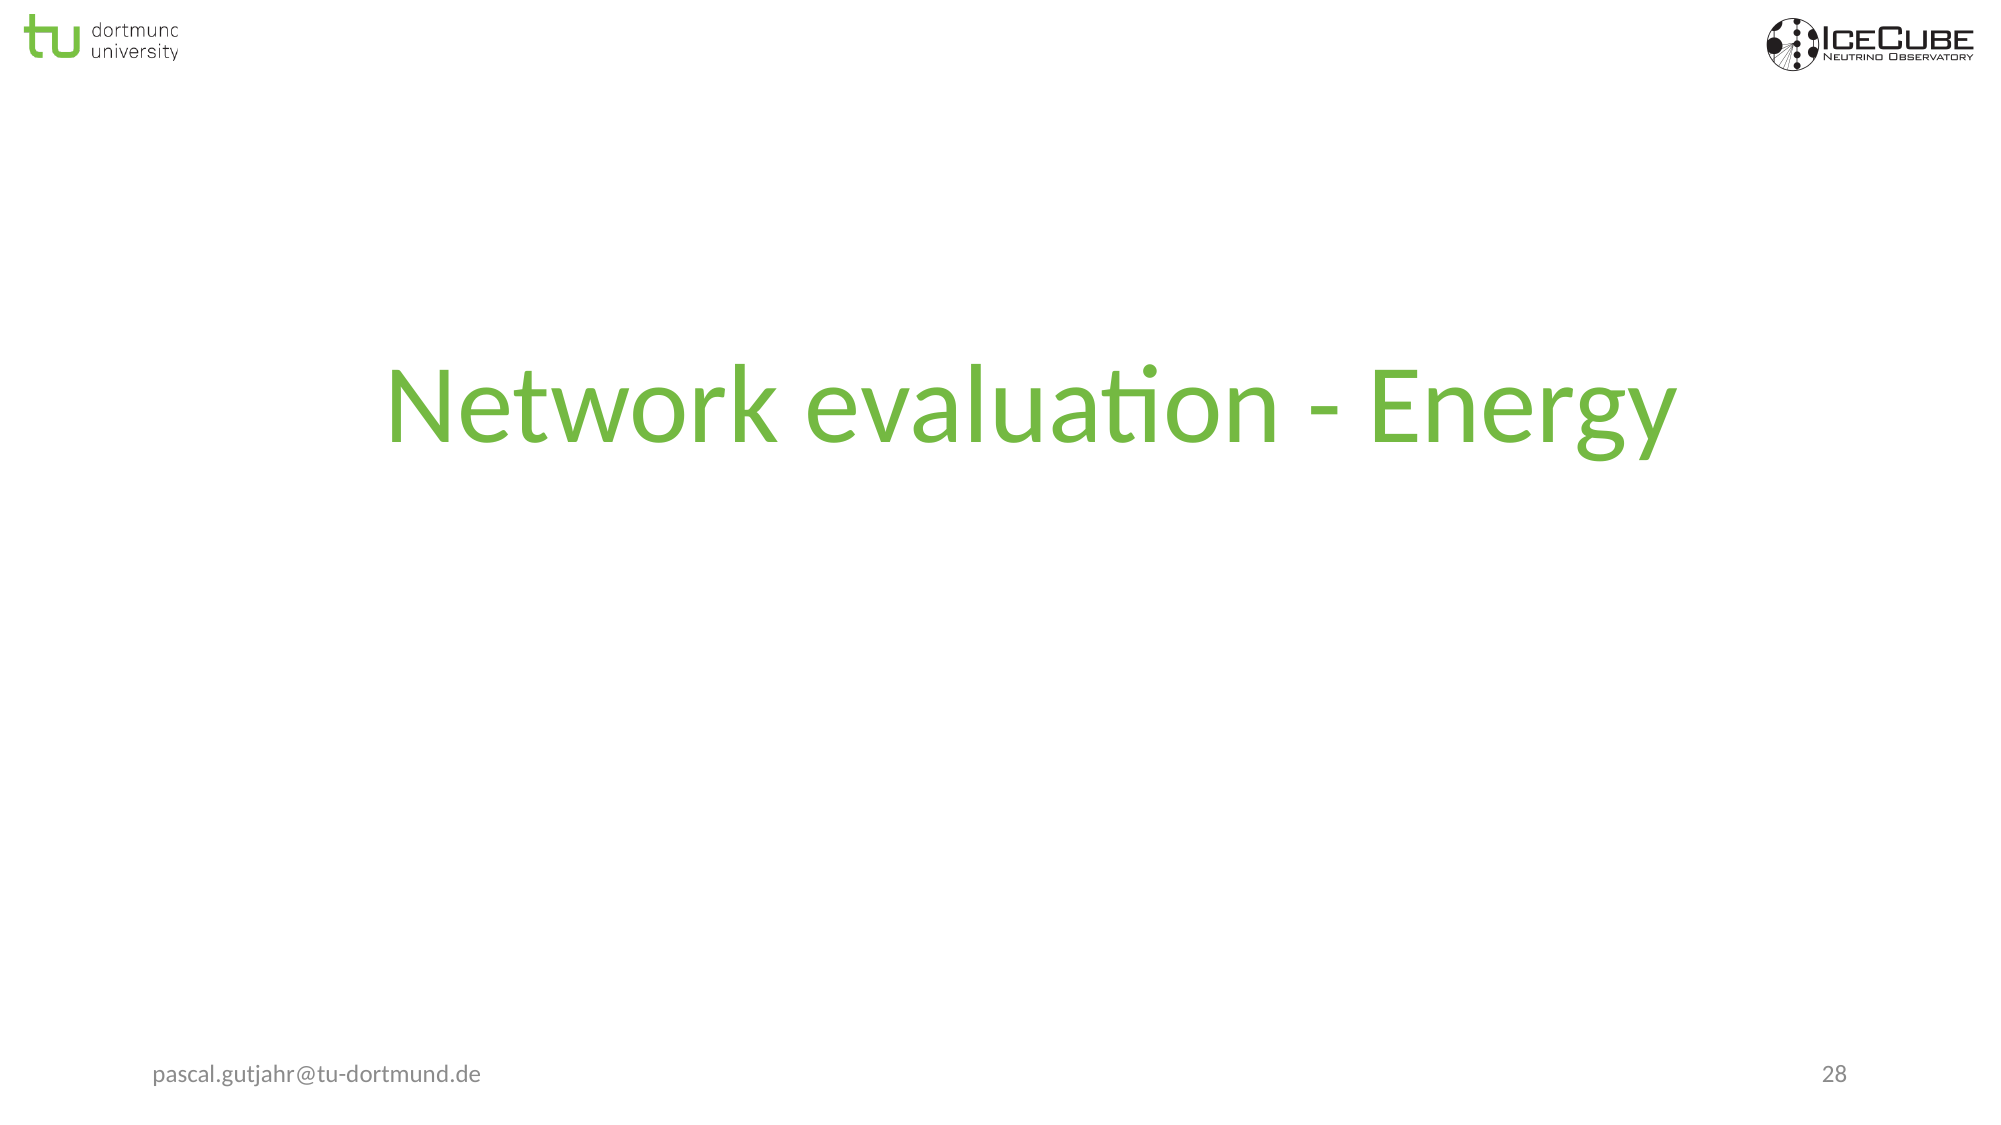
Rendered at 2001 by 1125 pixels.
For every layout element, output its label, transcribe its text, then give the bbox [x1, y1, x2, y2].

list Network evaluation - Energy [88, 181, 1977, 1014]
slide_number pascal.gutjahr@tu-dortmund.de [137, 1042, 588, 1103]
slide_number 28 [1412, 1042, 1863, 1103]
